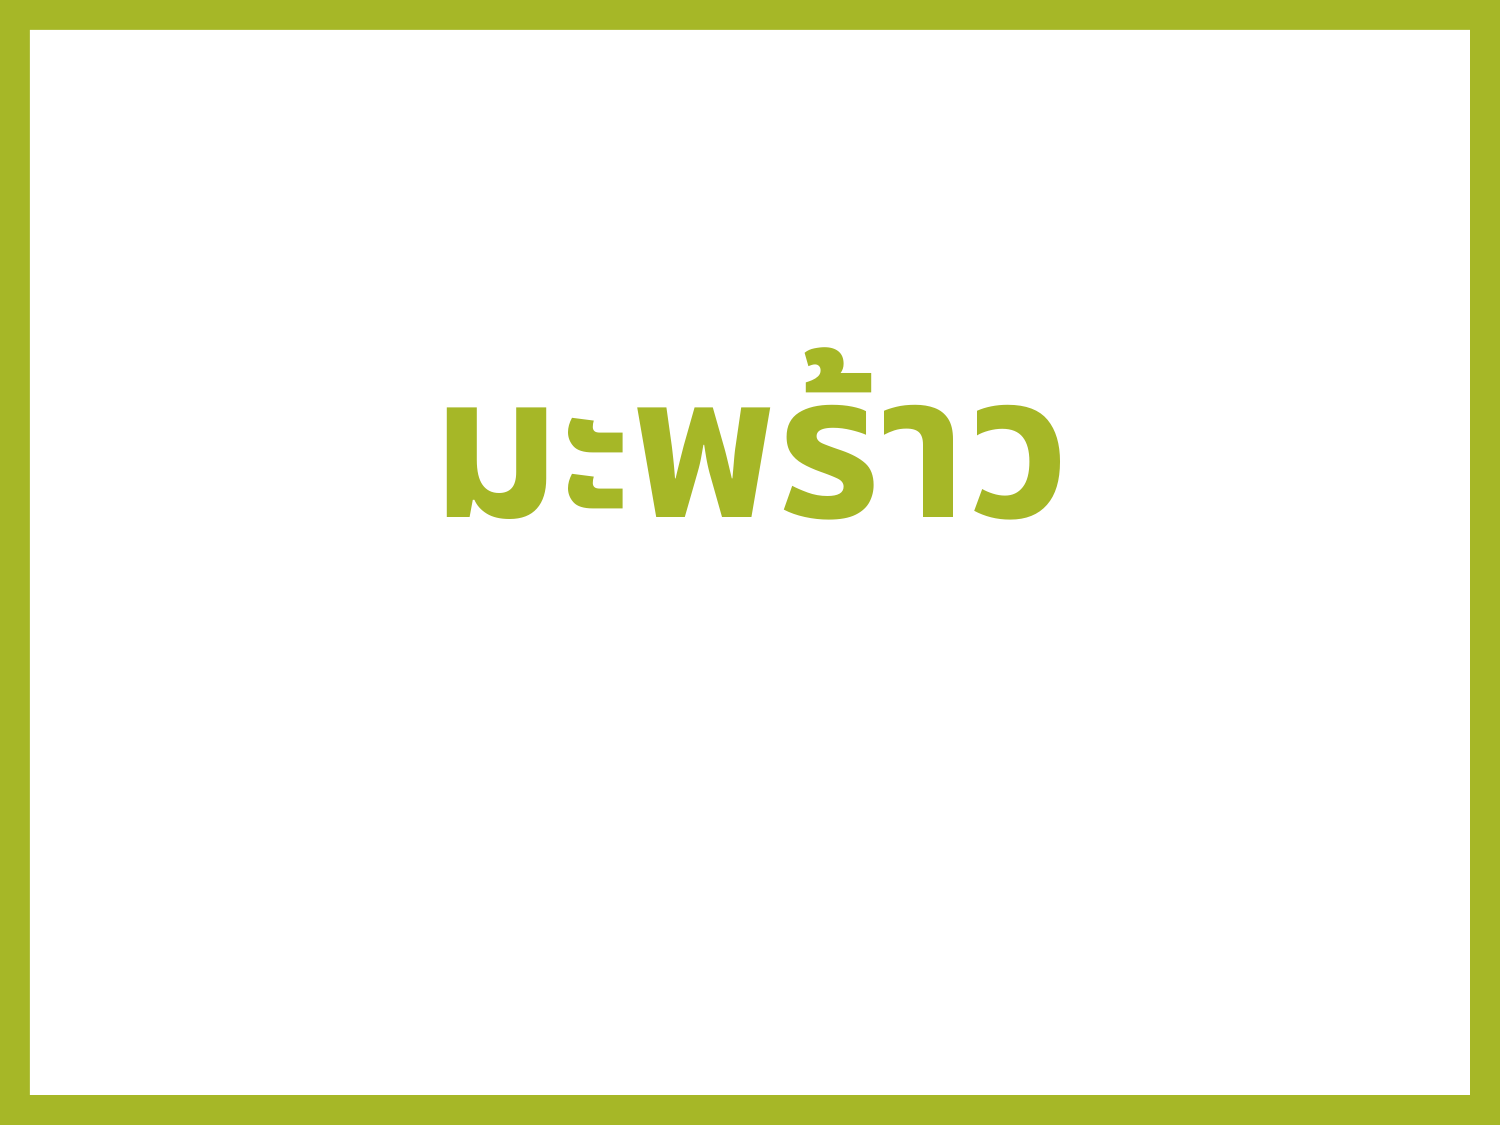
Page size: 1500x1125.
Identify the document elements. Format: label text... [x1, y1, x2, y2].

list มะพร้าว [140, 337, 1356, 1000]
